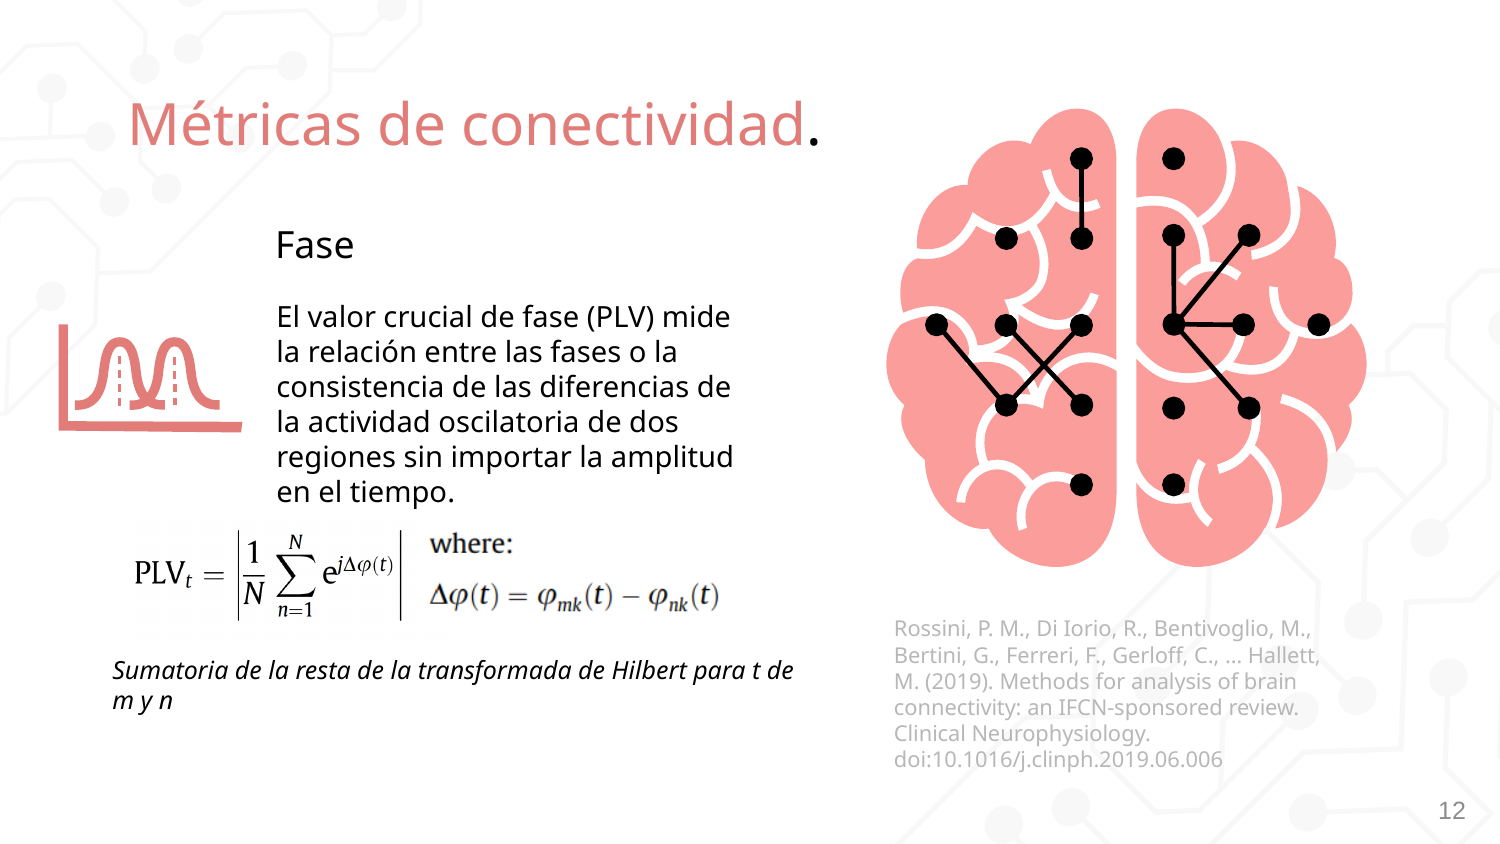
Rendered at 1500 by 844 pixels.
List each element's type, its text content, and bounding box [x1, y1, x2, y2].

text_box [1012, 331, 1076, 399]
text_box Rossini, P. M., Di Iorio, R., Bentivoglio, M., Bertini, G., Ferreri, F., Gerloff, C., … Hallett, M. (2019). Methods for analysis of brain connectivity: an IFCN-sponsored review. Clinical Neurophysiology. doi:10.1016/j.clinph.2019.06.006 [879, 607, 1365, 780]
text_box El valor crucial de fase (PLV) mide la relación entre las fases o la consistencia de las diferencias de la actividad oscilatoria de dos regiones sin importar la amplitud en el tiempo. [261, 291, 767, 516]
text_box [58, 324, 243, 433]
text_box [1180, 330, 1243, 402]
title Métricas de conectividad. [112, 72, 892, 167]
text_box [942, 331, 1000, 399]
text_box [996, 395, 1259, 495]
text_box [1180, 241, 1243, 318]
slide_number 12 [1416, 786, 1481, 832]
picture [122, 511, 739, 642]
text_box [876, 108, 1377, 568]
text_box Sumatoria de la resta de la transformada de Hilbert para t de m y n [97, 647, 836, 722]
text_box Fase [260, 205, 503, 292]
